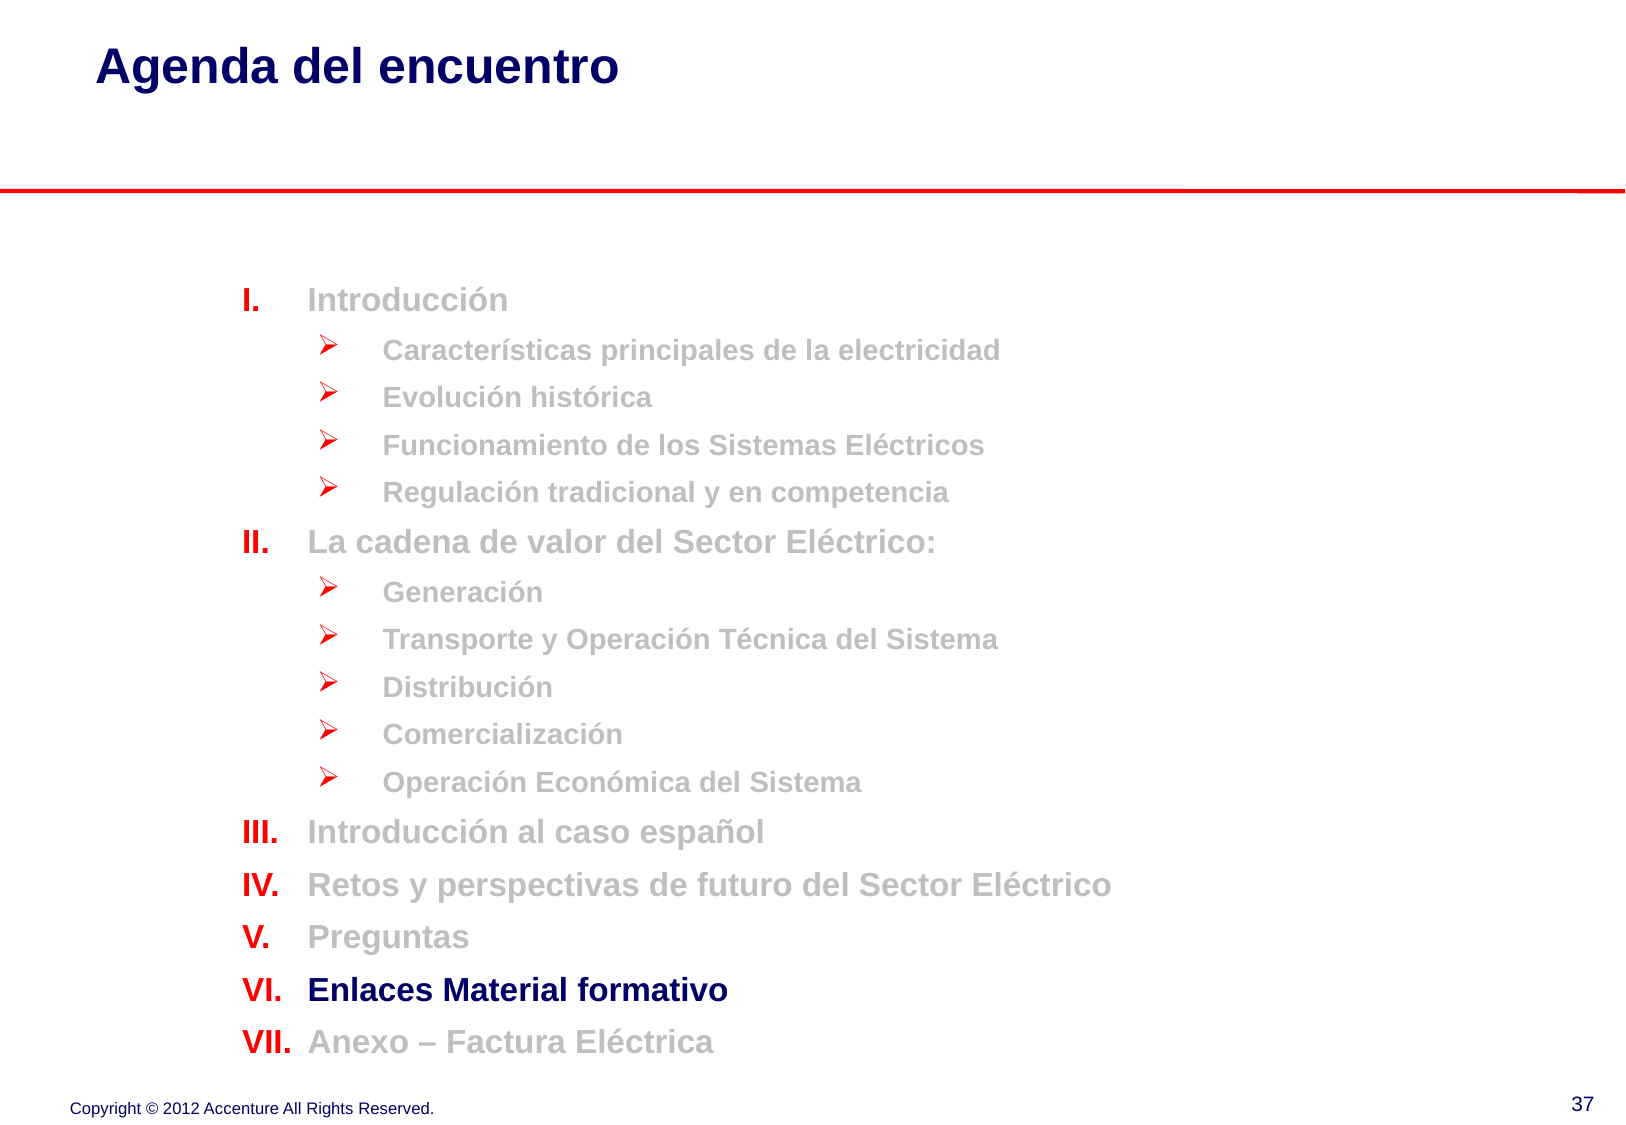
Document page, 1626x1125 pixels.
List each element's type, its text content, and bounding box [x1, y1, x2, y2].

text_box Introducción Características principales de la electricidad Evolución histórica Funcionamiento de los Sistemas Eléctricos Regulación tradicional y en competencia La cadena de valor del Sector Eléctrico: Generación Transporte y Operación Técnica del Sistema Distribución Comercialización Operación Económica del Sistema Introducción al caso español Retos y perspectivas de futuro del Sector Eléctrico Preguntas Enlaces Material formativo Anexo – Factura Eléctrica [92, 173, 1625, 823]
title Agenda del encuentro [36, 40, 1261, 207]
